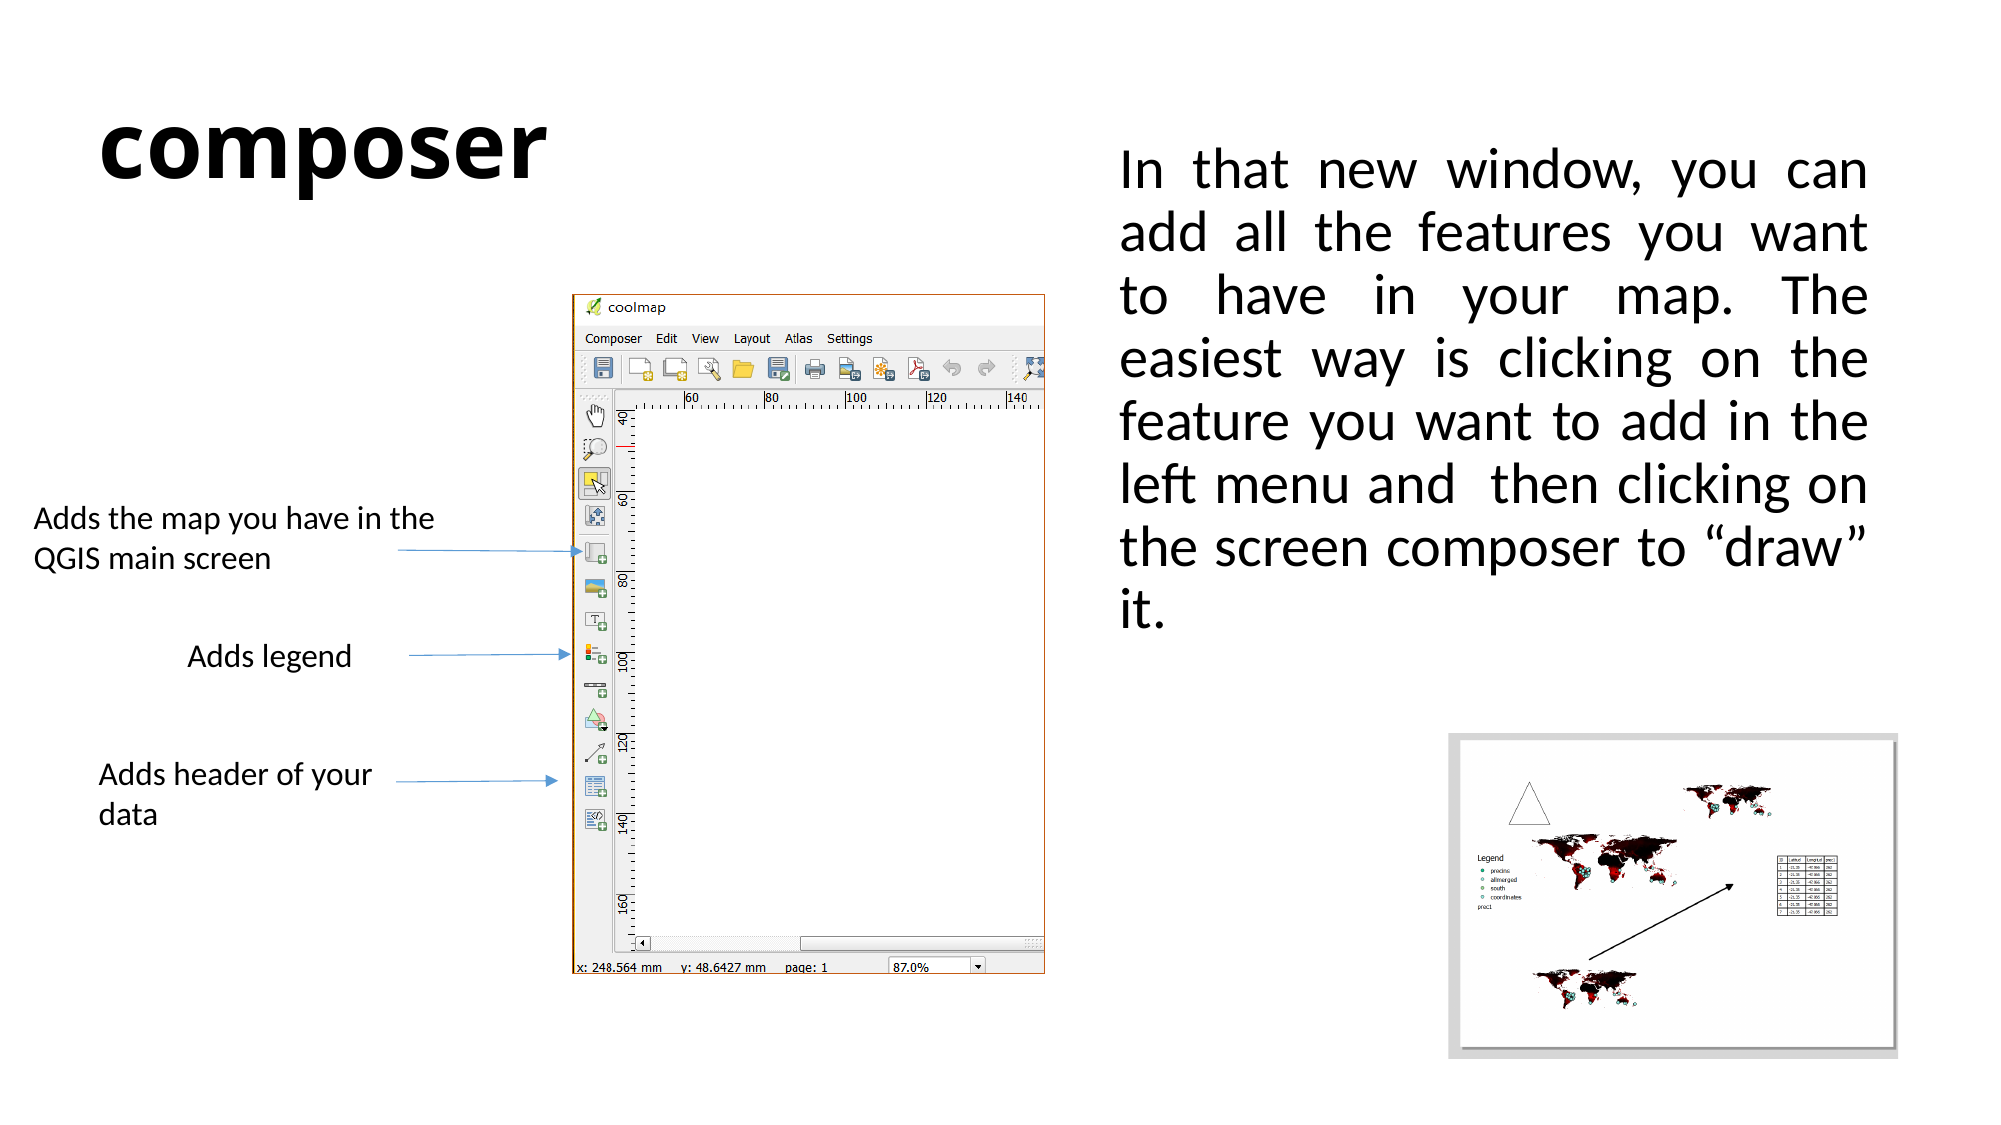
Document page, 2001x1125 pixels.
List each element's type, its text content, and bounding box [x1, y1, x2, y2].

title composer [84, 40, 1809, 258]
text_box Adds legend [172, 626, 398, 682]
text_box Adds header of your data [84, 744, 444, 839]
text_box Adds the map you have in the QGIS main screen [18, 489, 451, 584]
picture [1448, 733, 1899, 1059]
picture [572, 294, 1045, 974]
list In that new window, you can add all the features you want to have in your map. The easiest way is clicking on the feature you want to add in the left menu and then clicking on the screen composer to “draw” it. [1104, 131, 1885, 846]
